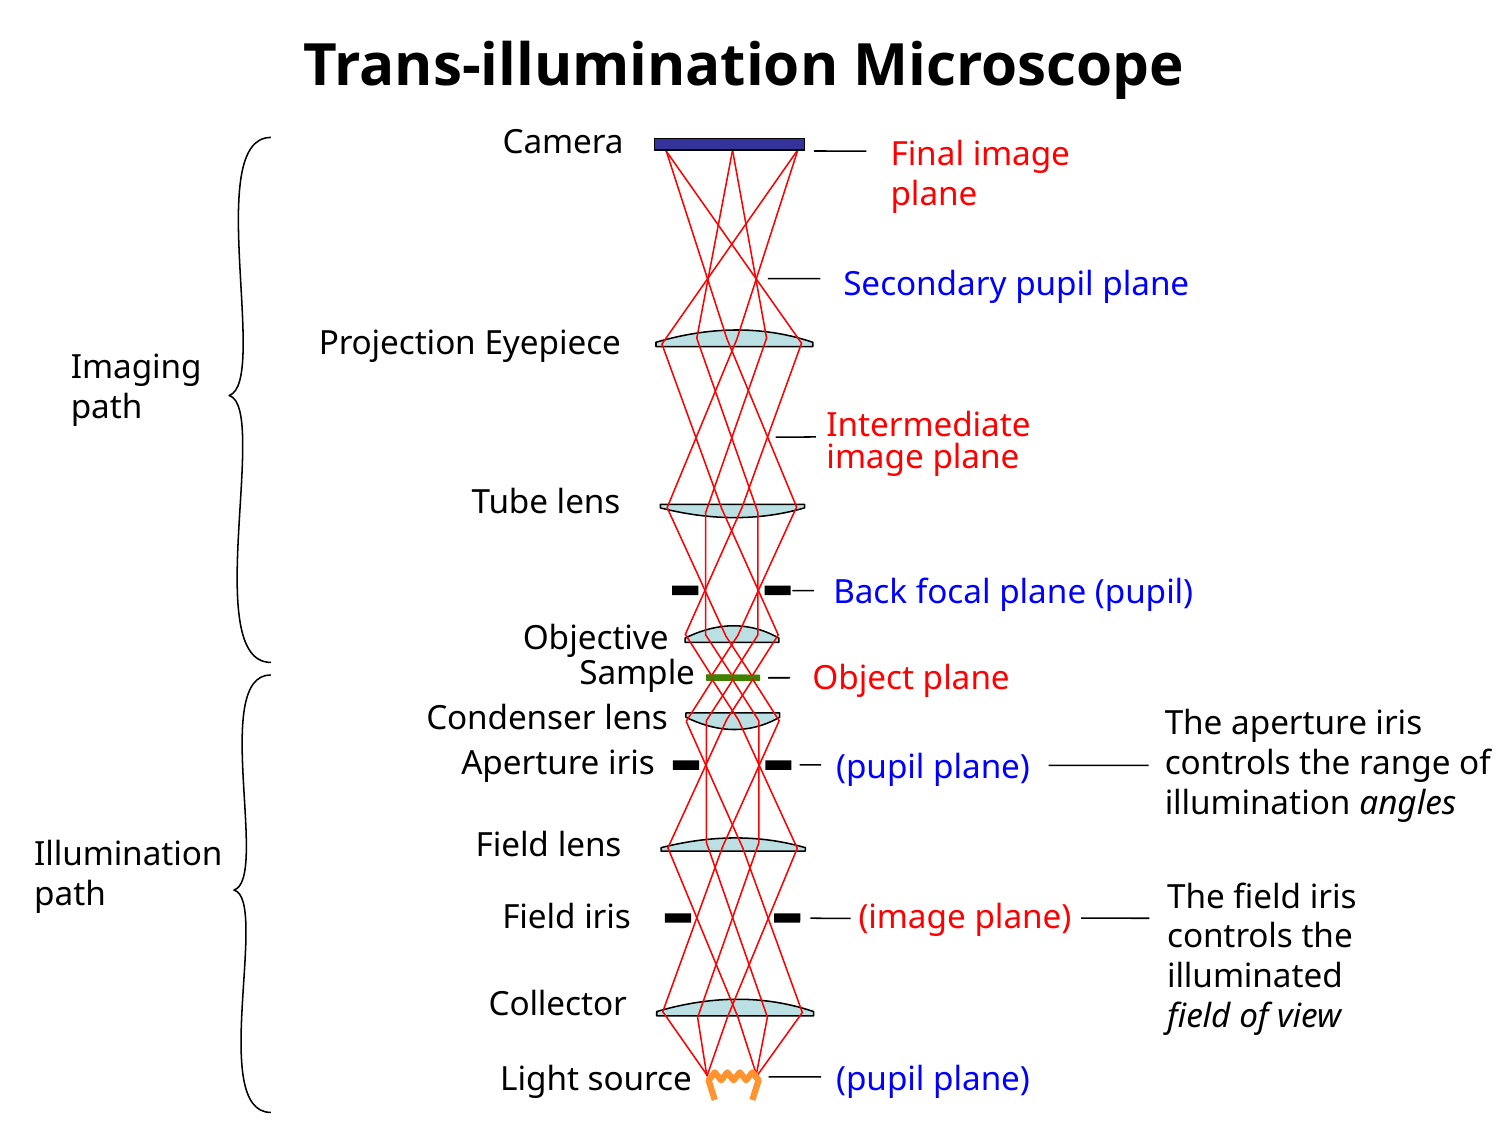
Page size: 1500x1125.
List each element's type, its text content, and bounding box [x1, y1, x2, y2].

text_box Imaging path [55, 337, 217, 432]
text_box Secondary pupil plane [828, 255, 1225, 310]
title Trans-illumination Microscope [262, 0, 1226, 126]
text_box Final image plane [875, 124, 1175, 220]
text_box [24, 674, 1500, 1113]
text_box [654, 138, 821, 673]
text_box Intermediate image plane [824, 403, 1132, 483]
text_box Camera [487, 112, 639, 168]
text_box Back focal plane (pupil) [824, 562, 1209, 618]
text_box Object plane [824, 648, 1025, 673]
text_box Tube lens [456, 472, 636, 528]
text_box Projection Eyepiece [303, 313, 637, 369]
text_box Objective [508, 608, 649, 664]
text_box [229, 137, 271, 663]
text_box Sample [564, 664, 649, 673]
